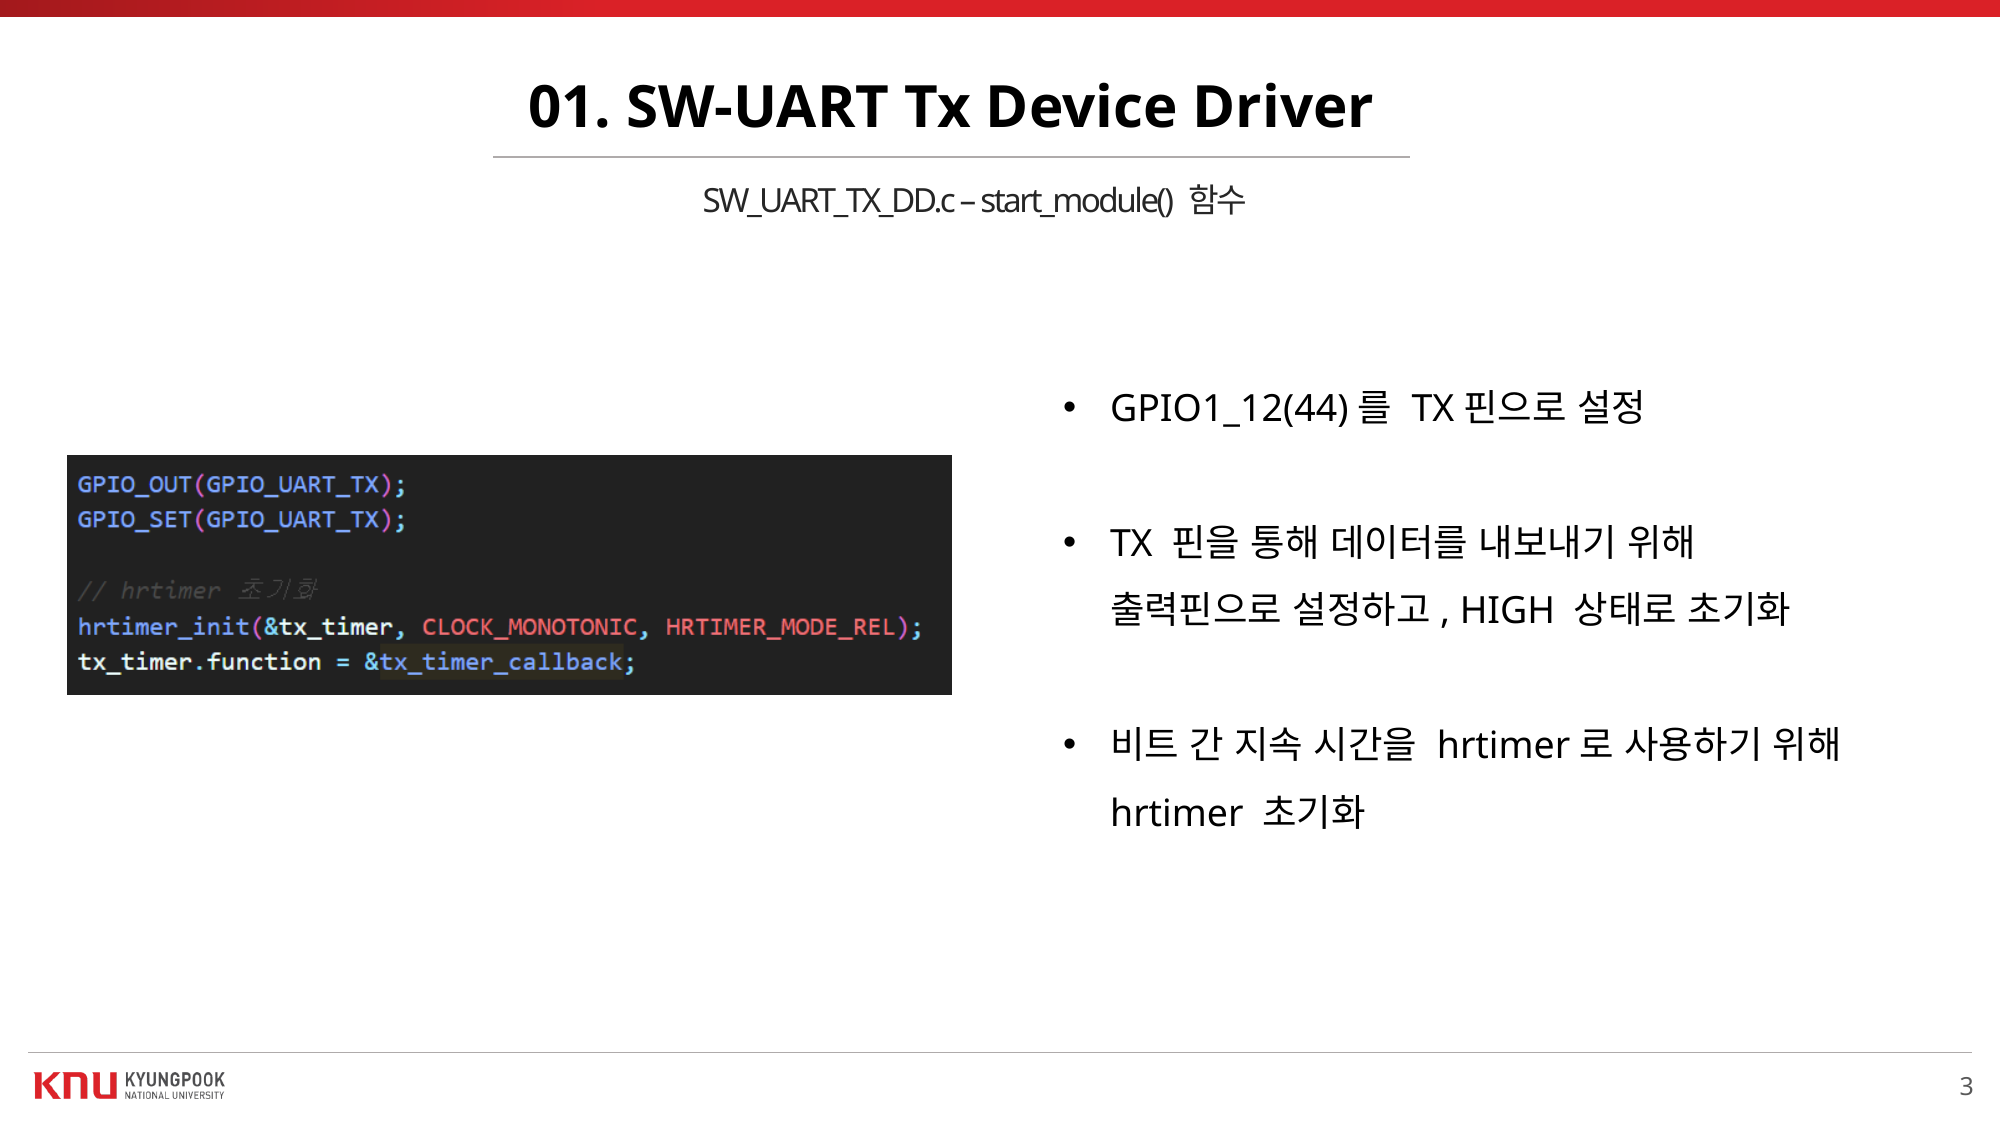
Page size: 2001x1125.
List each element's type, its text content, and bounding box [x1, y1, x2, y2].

text_box SW_UART_TX_DD.c – start_module() 함수 [187, 172, 1763, 227]
text_box GPIO1_12(44)를 TX핀으로 설정 TX 핀을 통해 데이터를 내보내기 위해 출력핀으로 설정하고, HIGH 상태로 초기화 비트 간 지속 시간을 hrtimer로 사용하기 위해 hrtimer 초기화 [1048, 354, 1869, 842]
picture [67, 455, 952, 695]
text_box 3 [1748, 1063, 1989, 1108]
text_box 01. SW-UART Tx Device Driver [485, 61, 1418, 147]
picture [33, 1072, 225, 1099]
